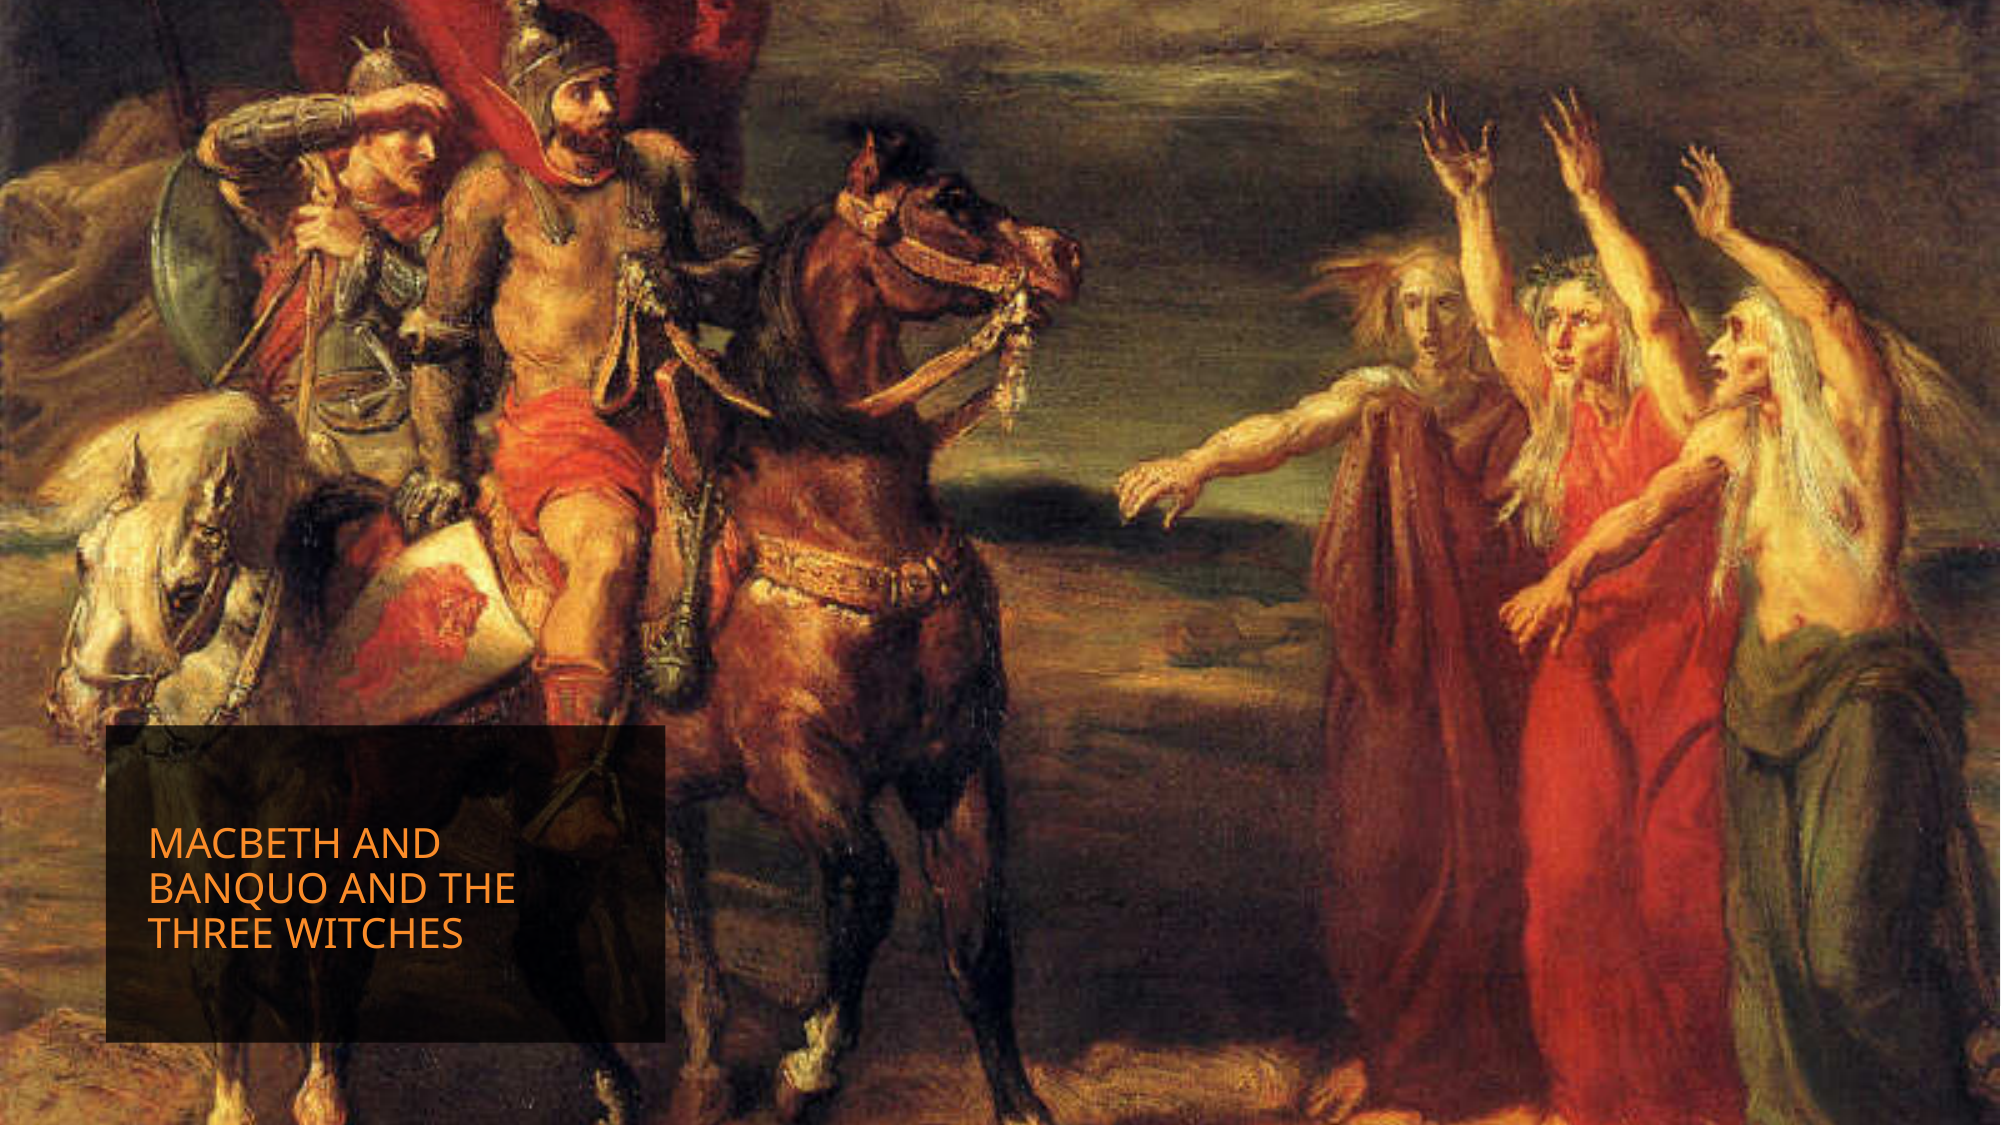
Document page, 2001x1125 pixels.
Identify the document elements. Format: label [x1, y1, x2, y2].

list [0, 0, 2000, 1125]
